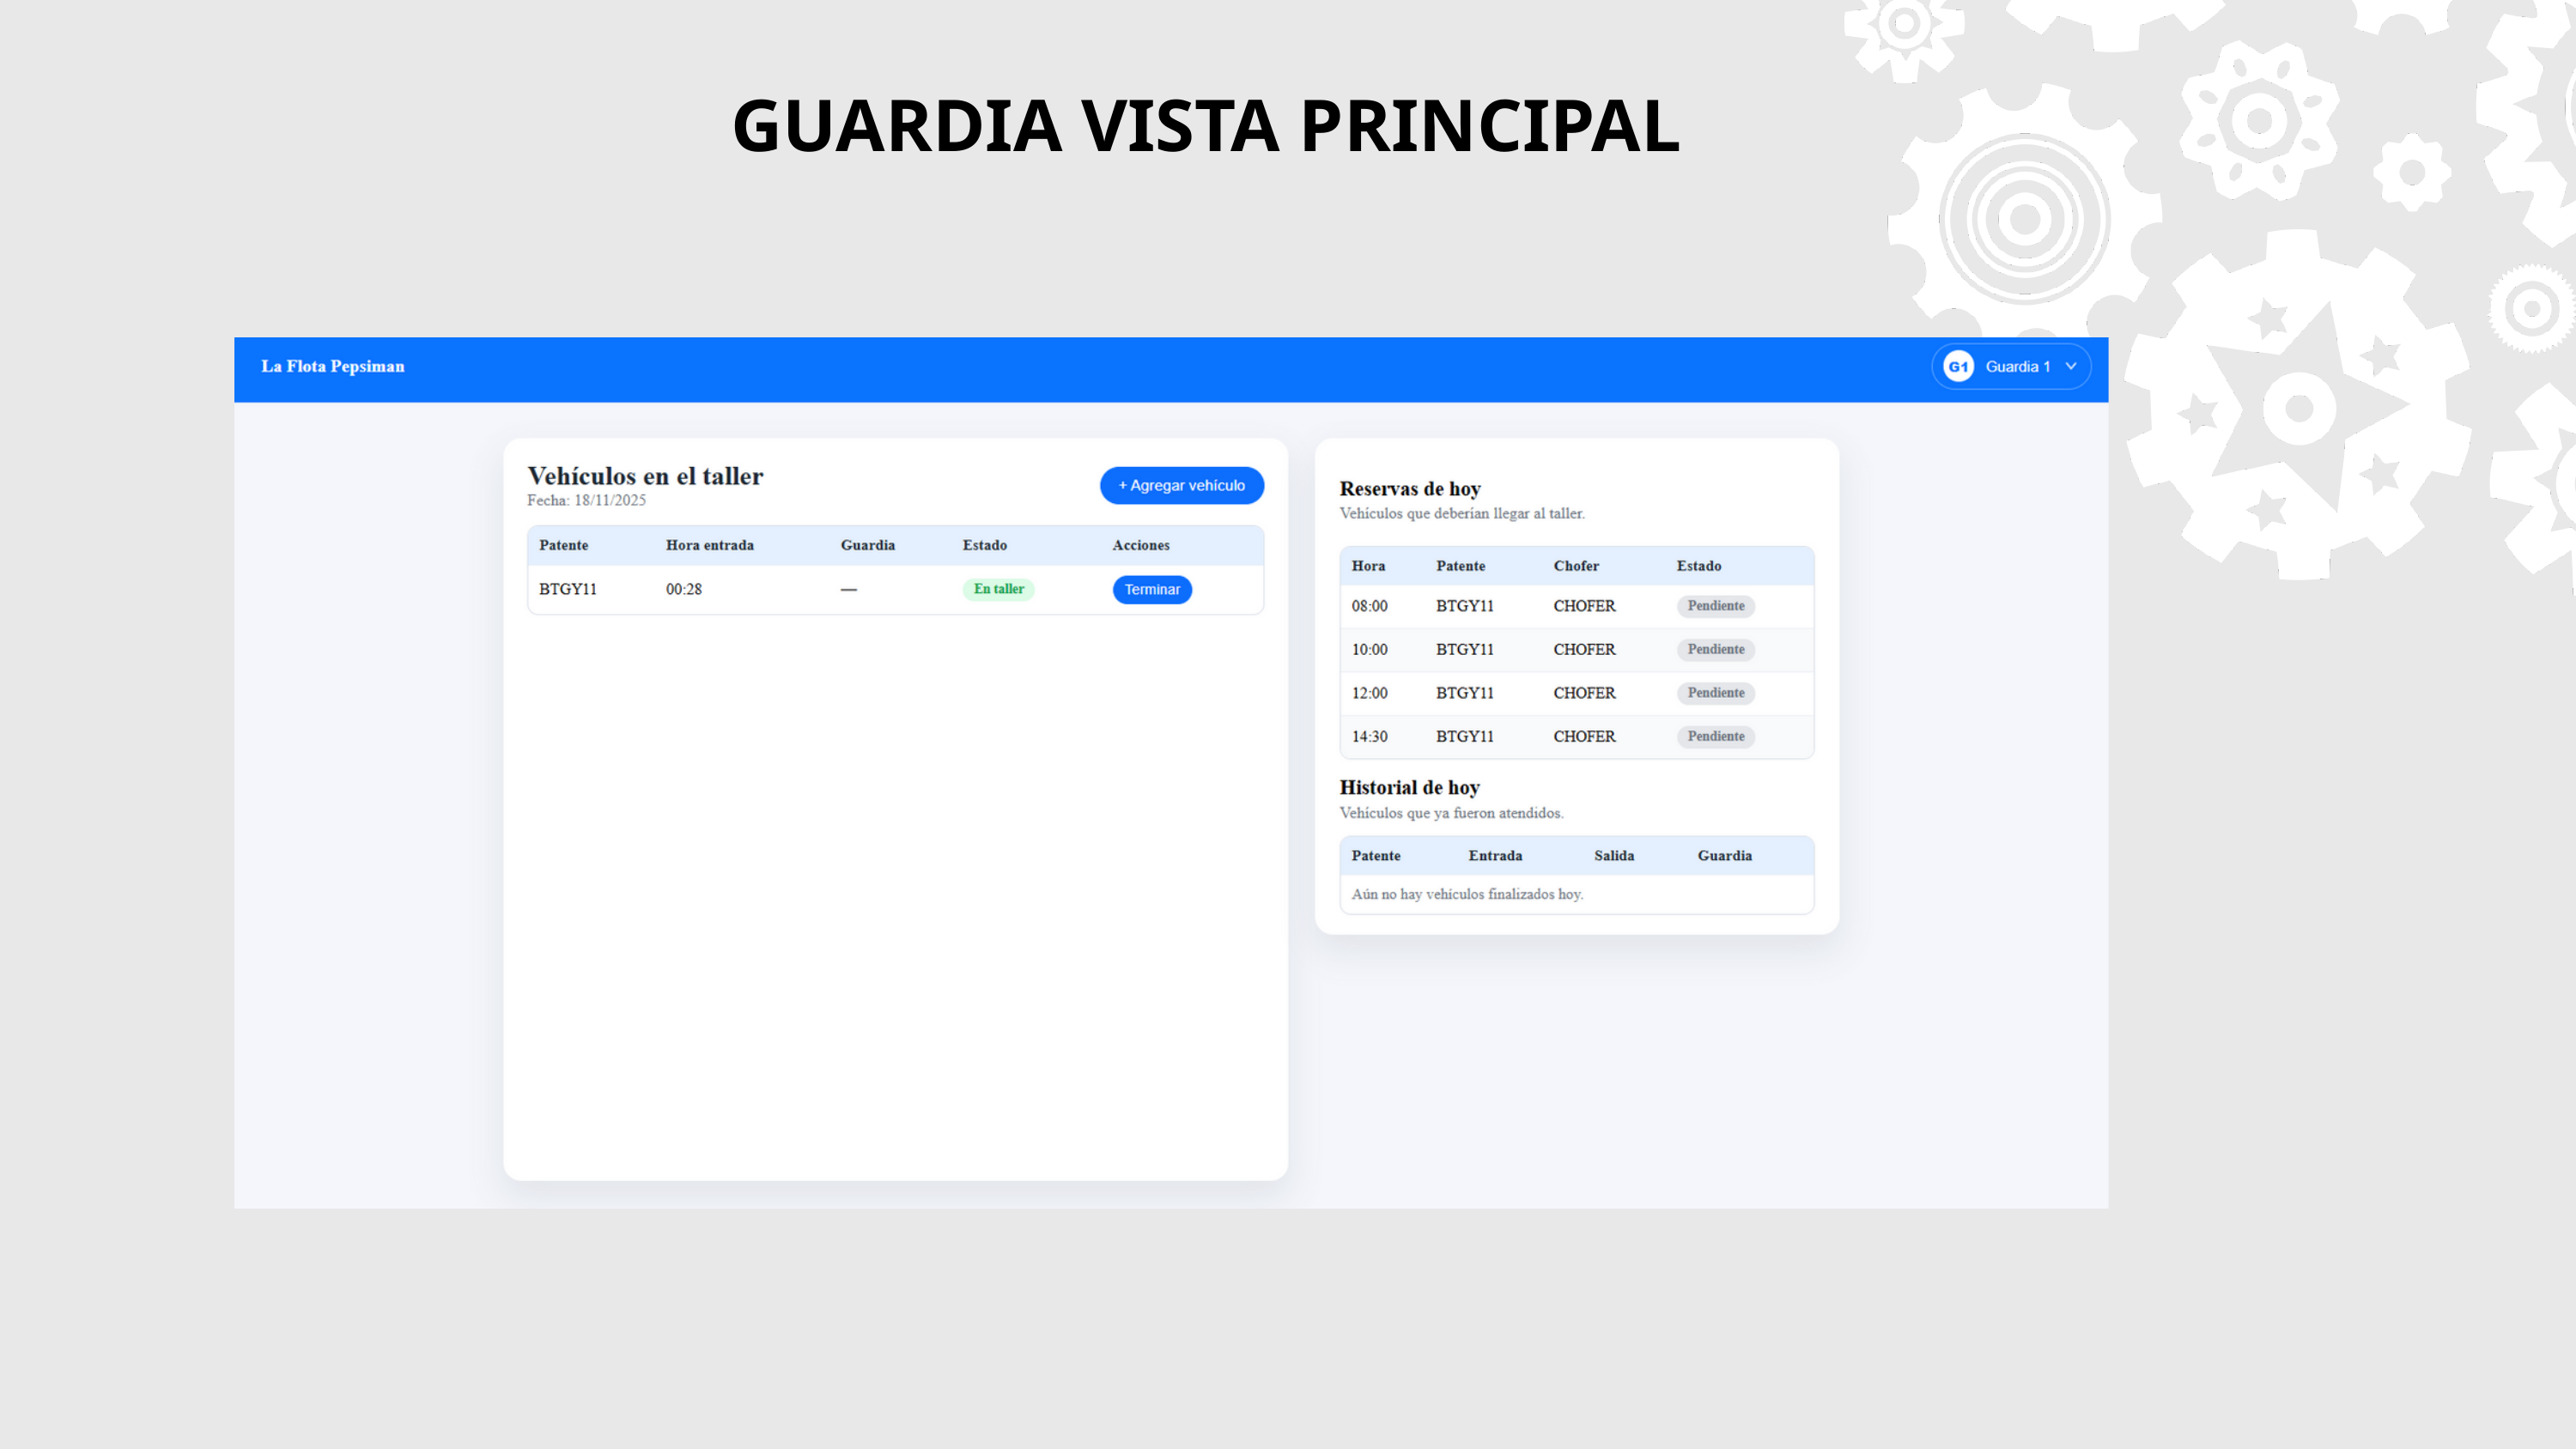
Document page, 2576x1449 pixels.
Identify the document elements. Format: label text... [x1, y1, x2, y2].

text_box [234, 337, 2109, 1209]
text_box GUARDIA VISTA PRINCIPAL [731, 82, 1787, 250]
text_box [1844, 0, 2576, 601]
